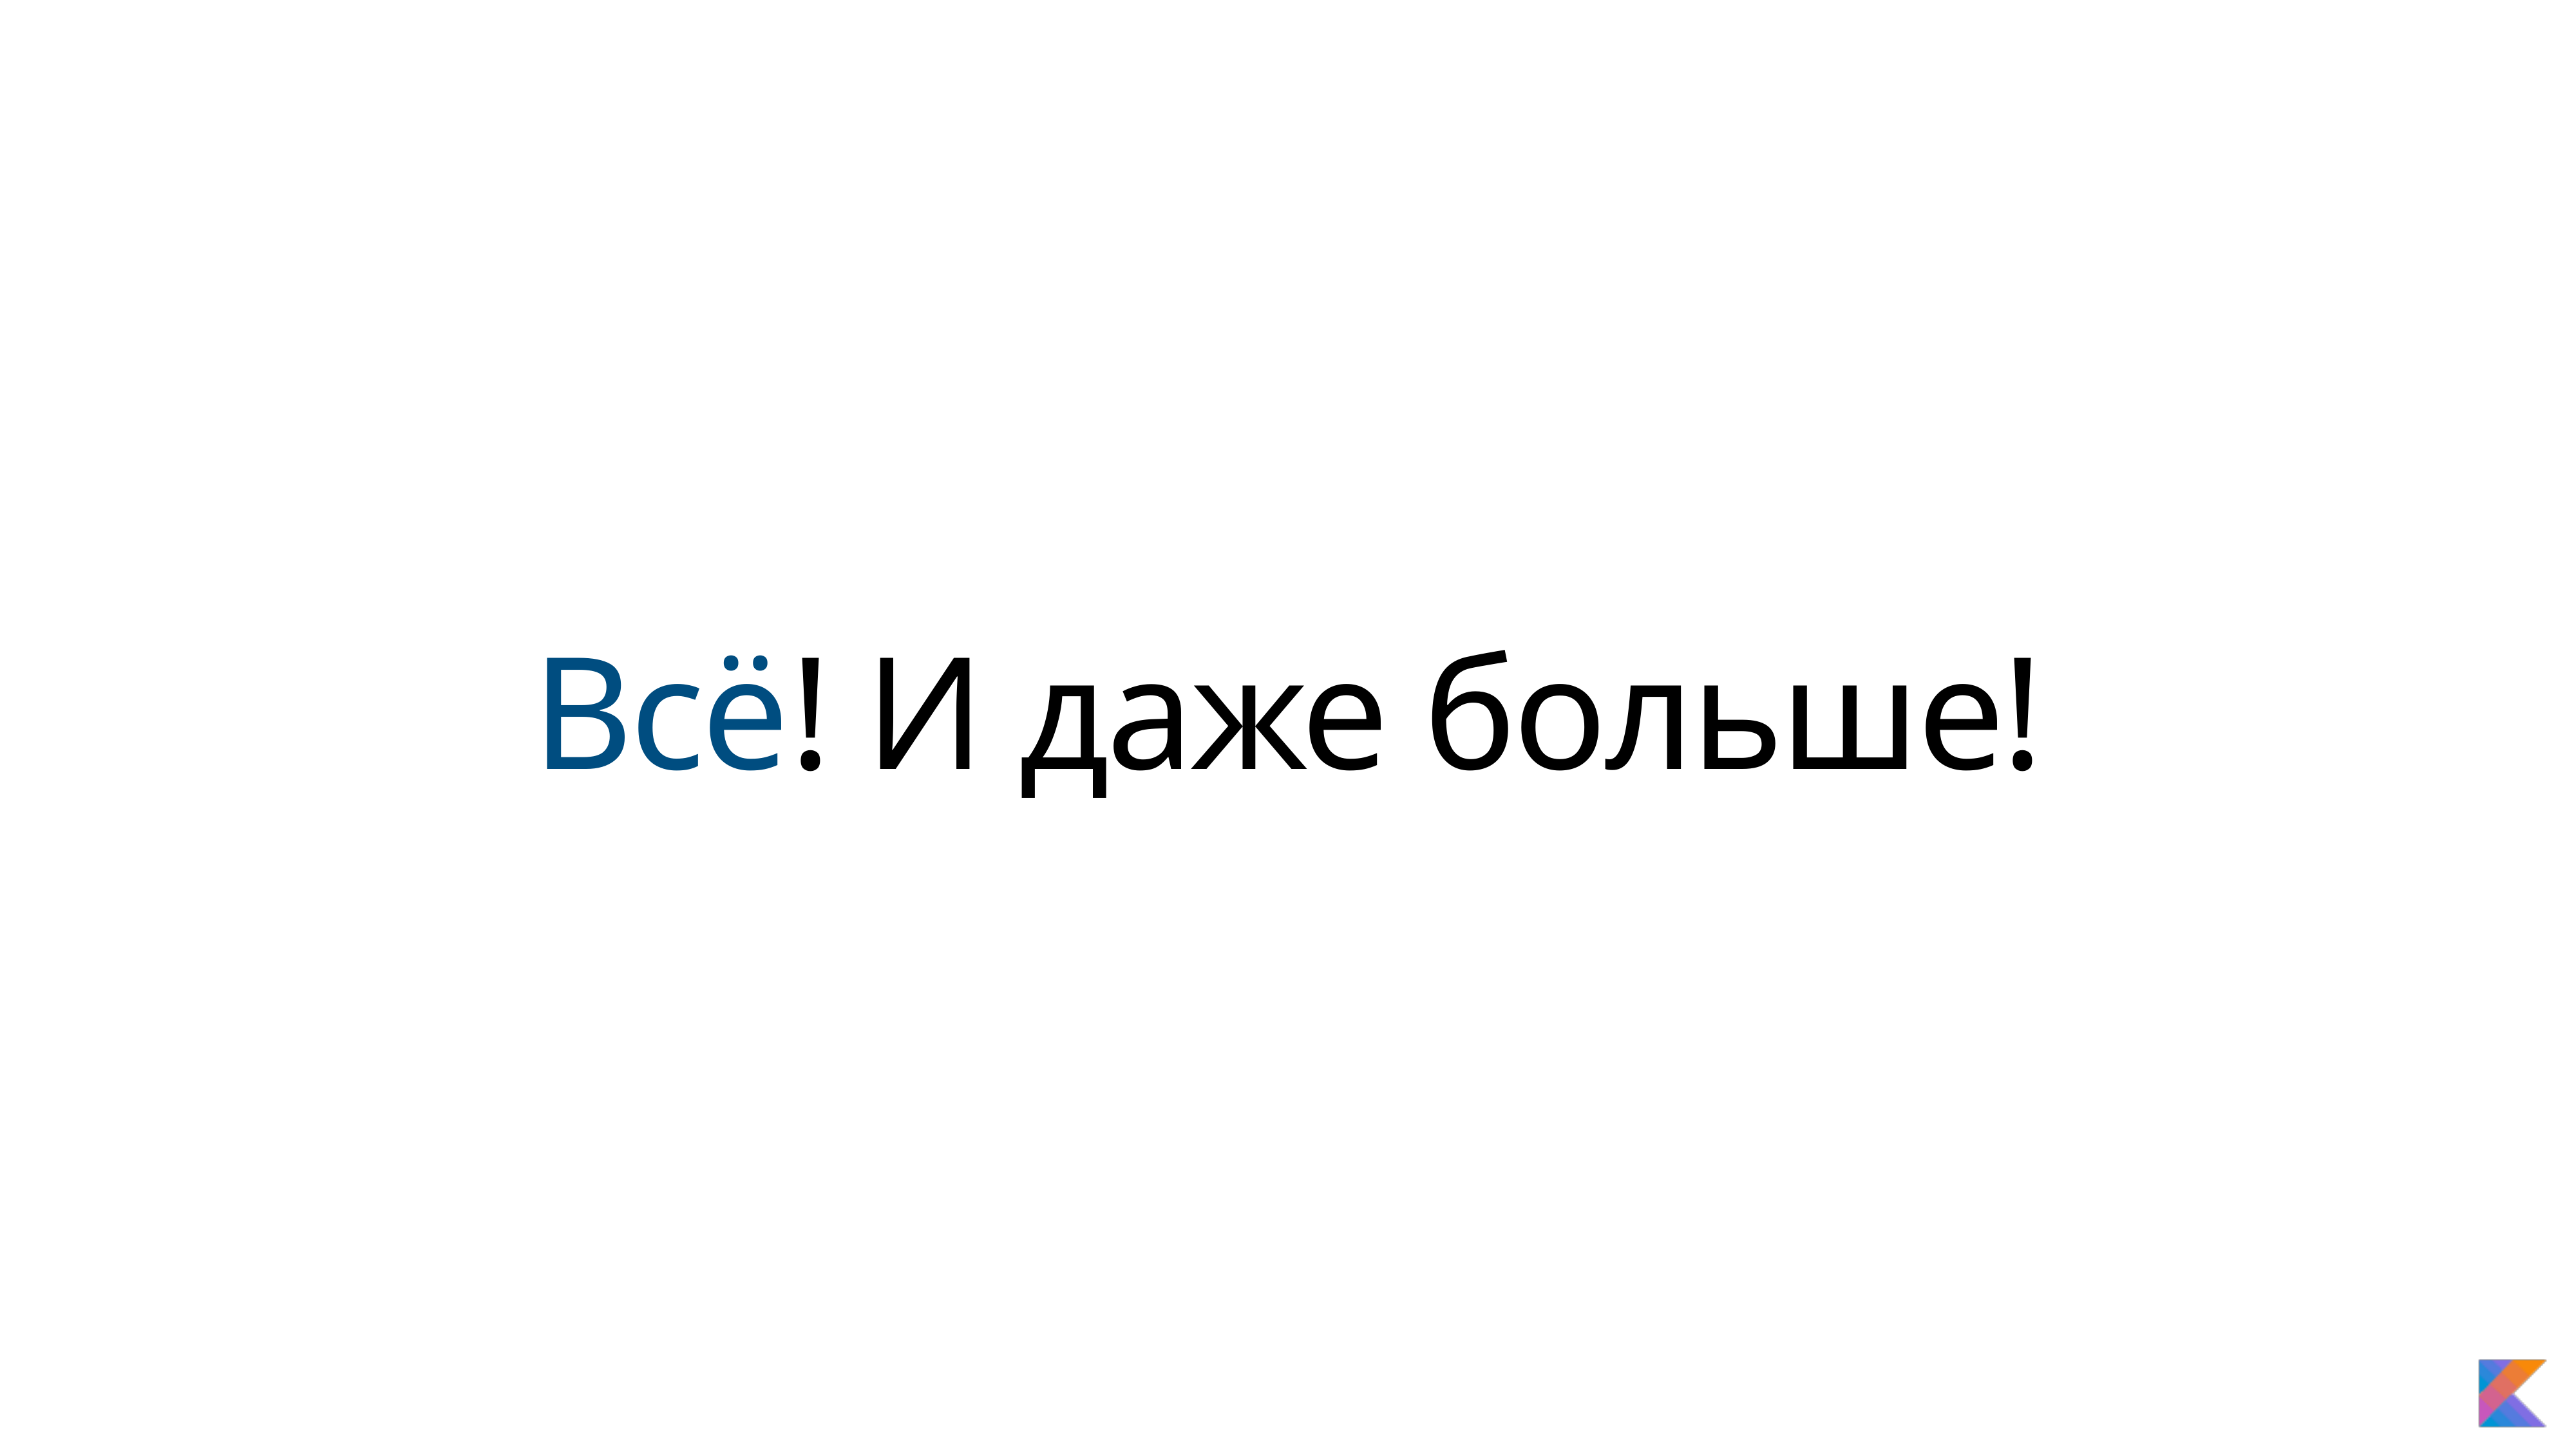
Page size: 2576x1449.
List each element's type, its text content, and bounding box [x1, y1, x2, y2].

picture [2468, 1349, 2558, 1439]
list Всё! И даже больше! [127, 519, 2449, 930]
